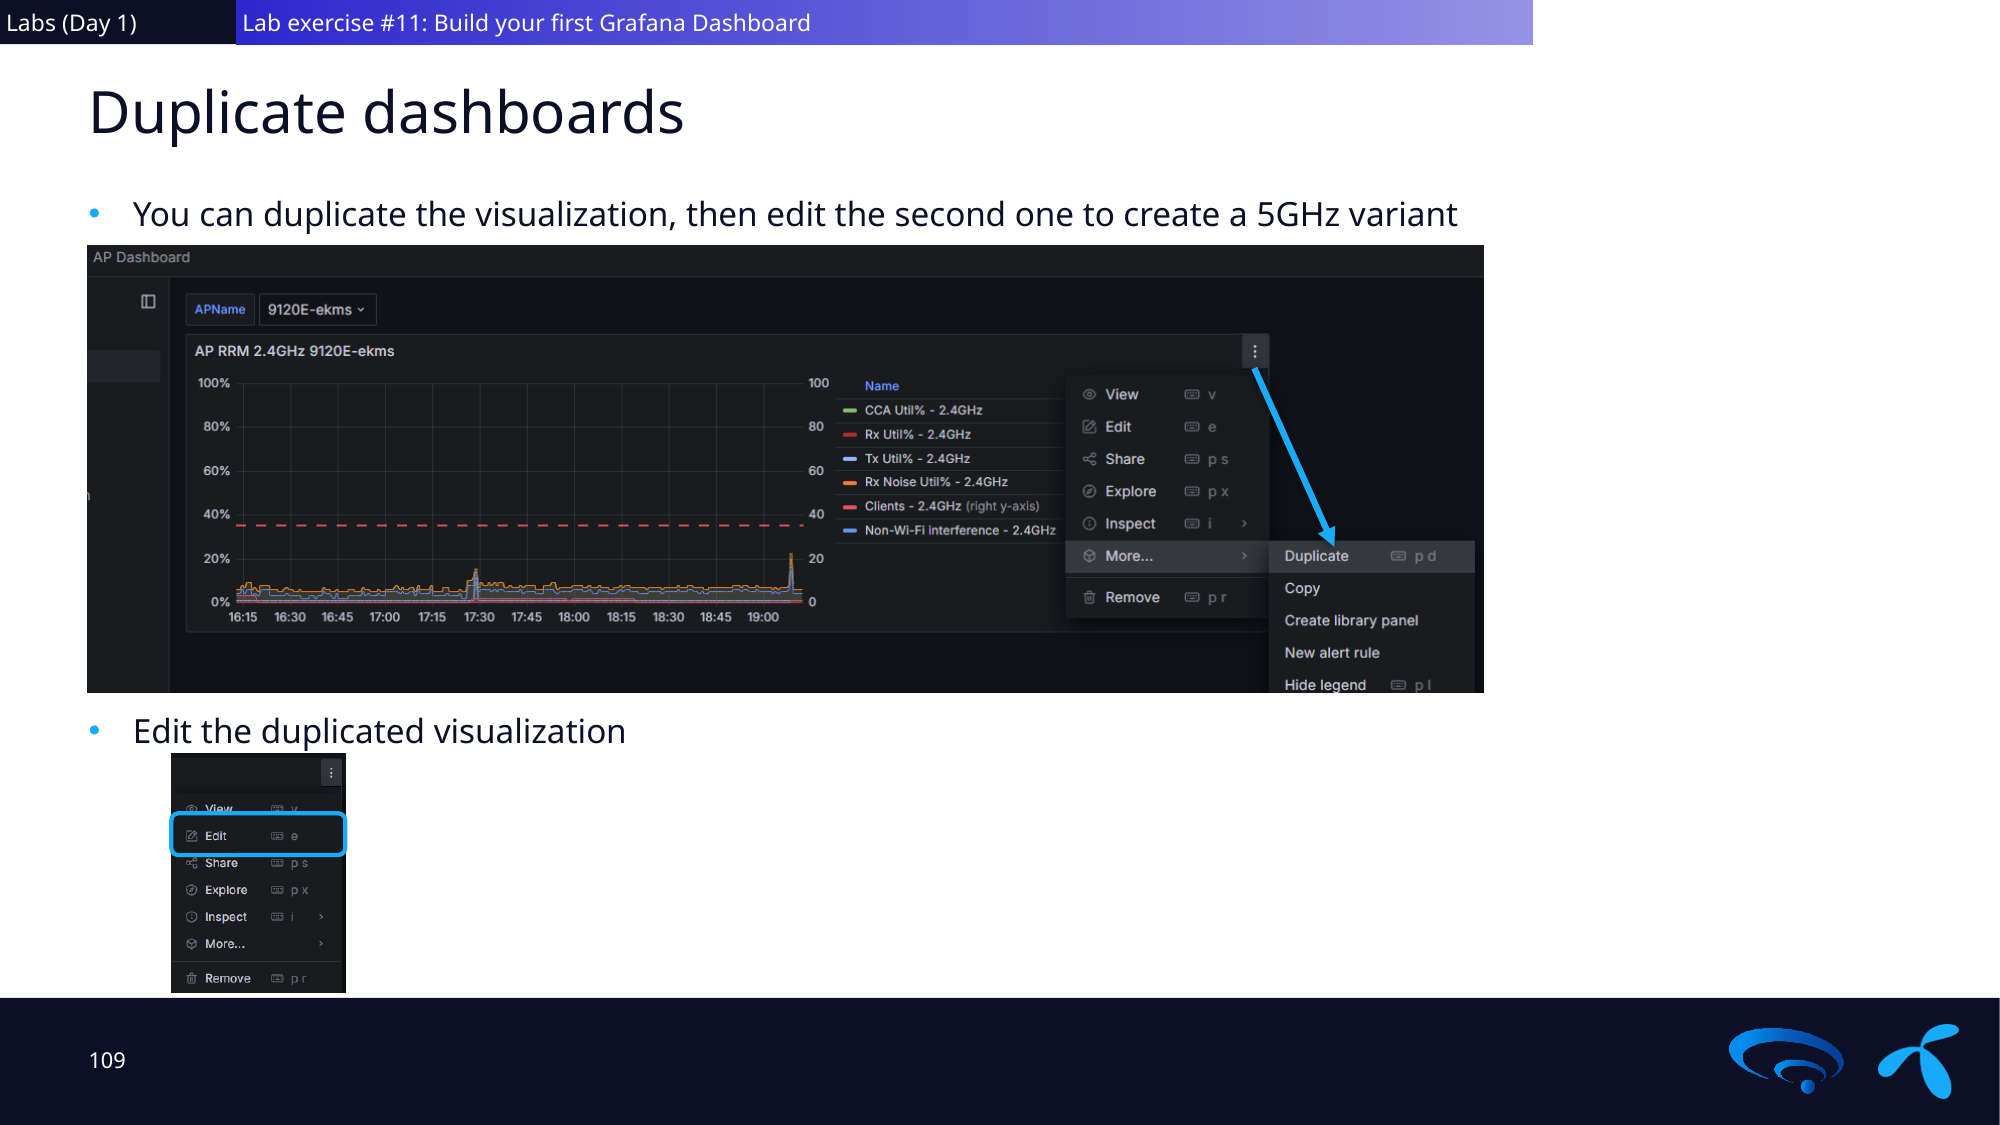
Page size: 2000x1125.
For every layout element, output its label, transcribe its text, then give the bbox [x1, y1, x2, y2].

picture [171, 753, 346, 993]
text_box You can duplicate the visualization, then edit the second one to create a 5GHz variant Edit the duplicated visualization [88, 160, 1597, 1025]
picture [1652, 1002, 1959, 1119]
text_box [1254, 367, 1335, 547]
text_box Lab exercise #11: Build your first Grafana Dashboard [236, 0, 1533, 45]
title Duplicate dashboards [88, 70, 1911, 160]
picture [87, 245, 1484, 693]
footer Labs (Day 1) [0, 0, 236, 45]
slide_number 109 [88, 1024, 237, 1099]
